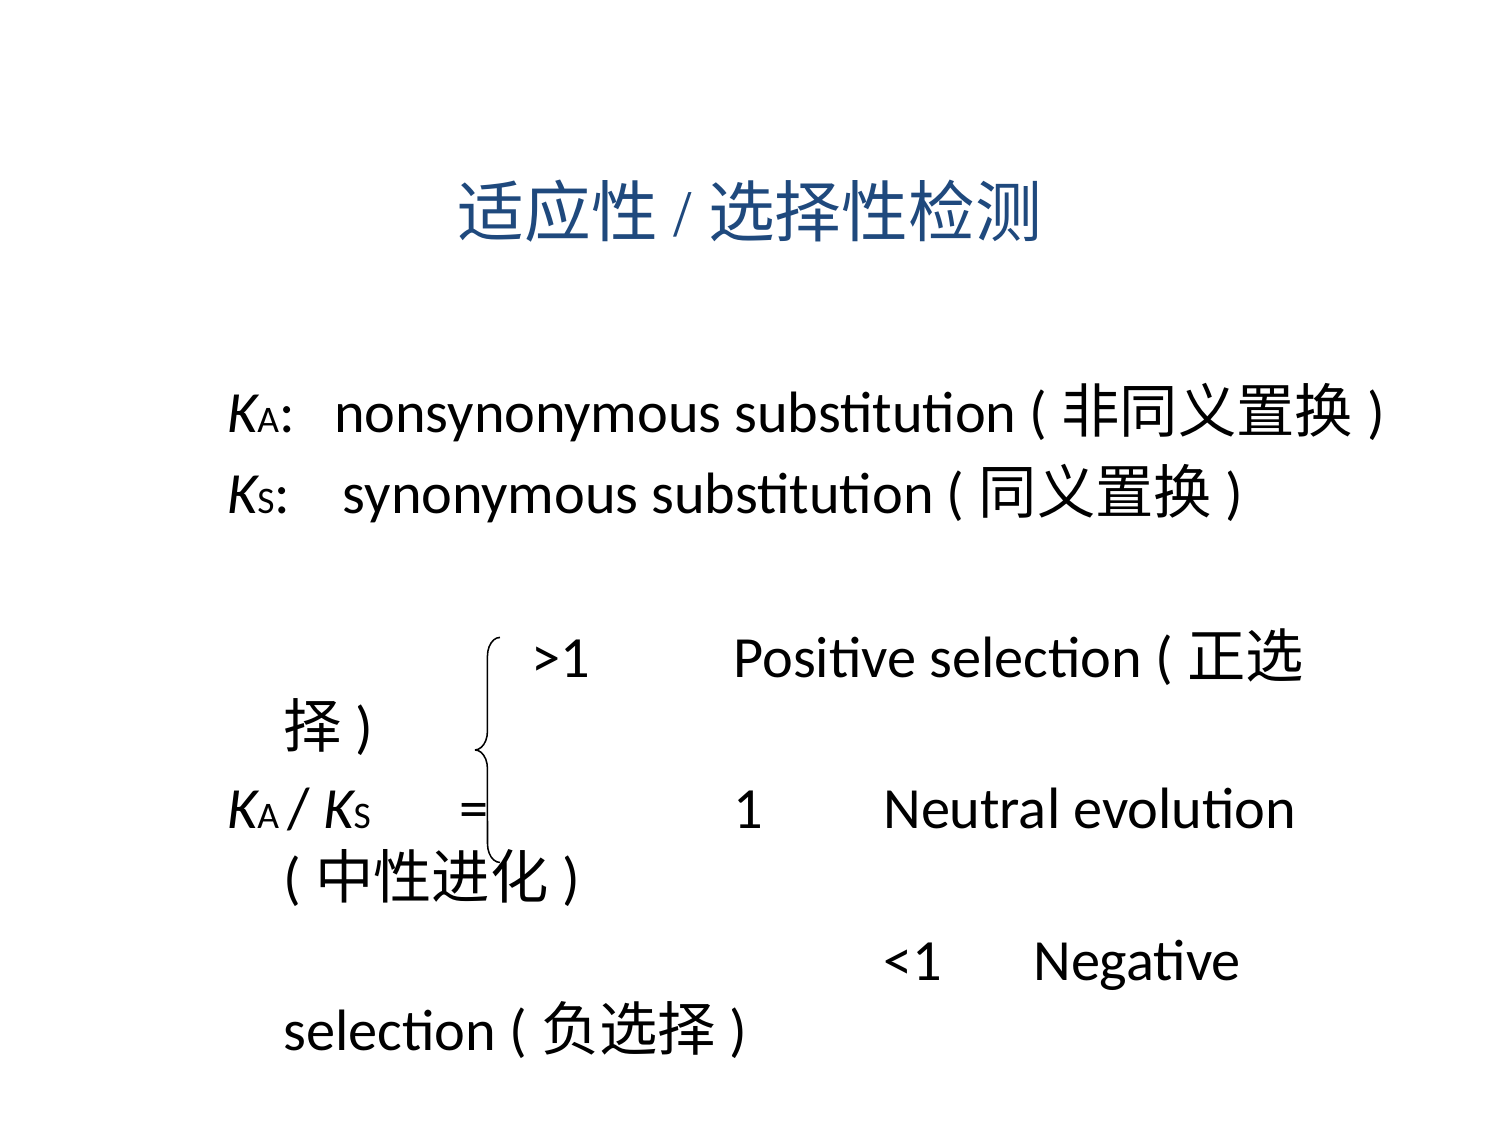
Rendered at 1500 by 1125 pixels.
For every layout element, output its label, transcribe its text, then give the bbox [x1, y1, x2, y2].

text_box [474, 637, 500, 863]
text_box 适应性/选择性检测 [174, 162, 1325, 258]
text_box KA: nonsynonymous substitution (非同义置换) KS: synonymous substitution (同义置换) >1 Positive selection (正选择) KA / KS = 1 Neutral evolution (中性进化) <1 Negative selection (负选择) [212, 274, 1400, 1025]
